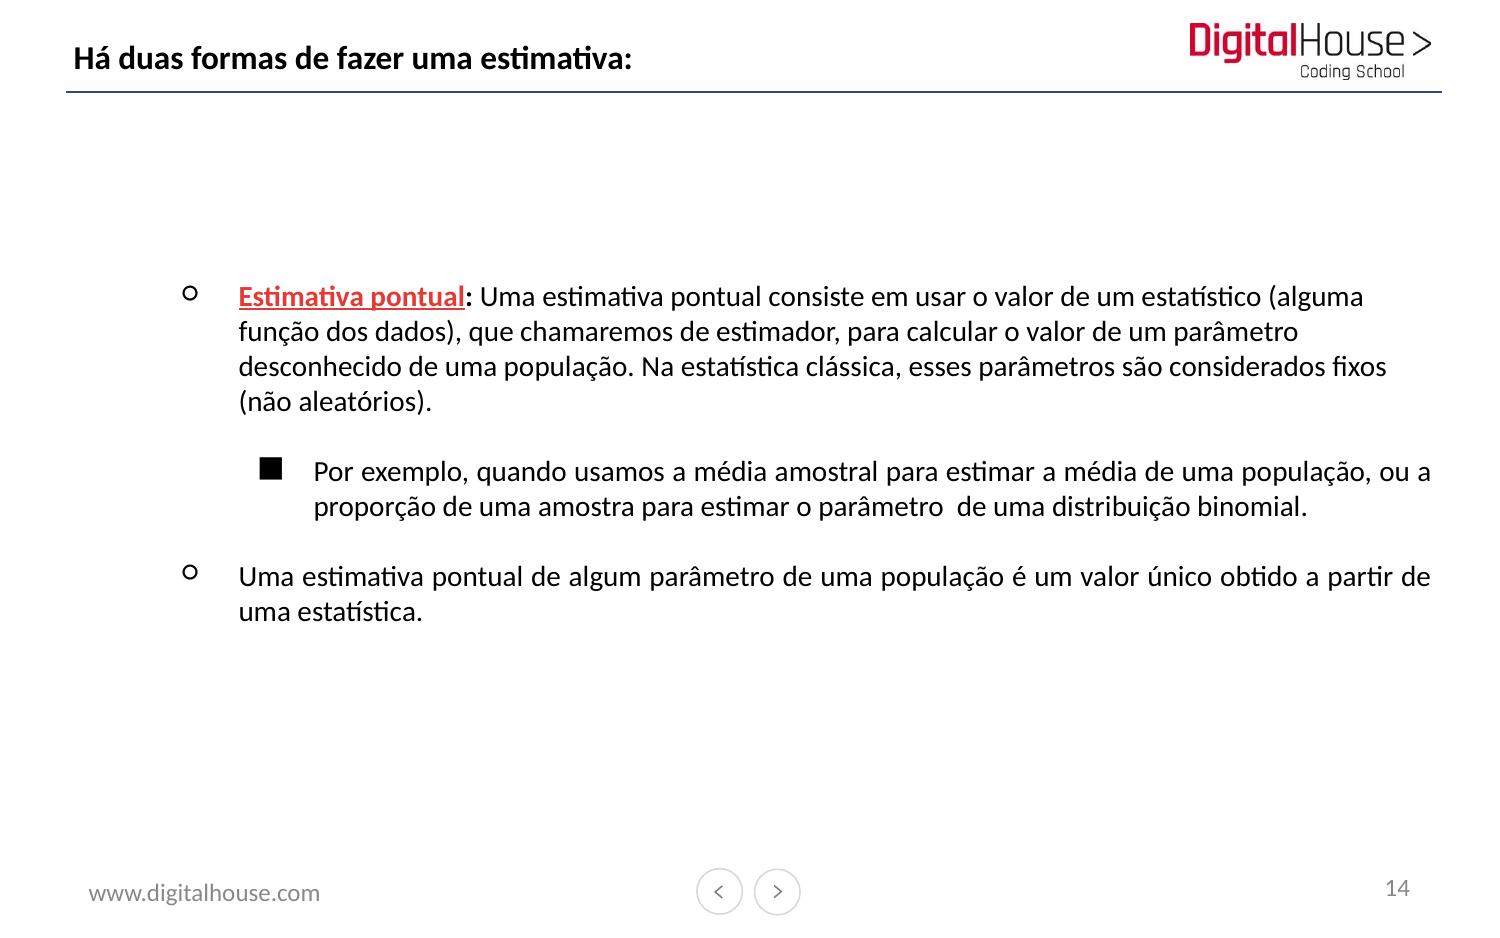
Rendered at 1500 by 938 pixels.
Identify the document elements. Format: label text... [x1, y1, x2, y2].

picture [1190, 23, 1431, 80]
slide_number 14 [1074, 861, 1425, 911]
title Há duas formas de fazer uma estimativa: [73, 23, 1074, 89]
